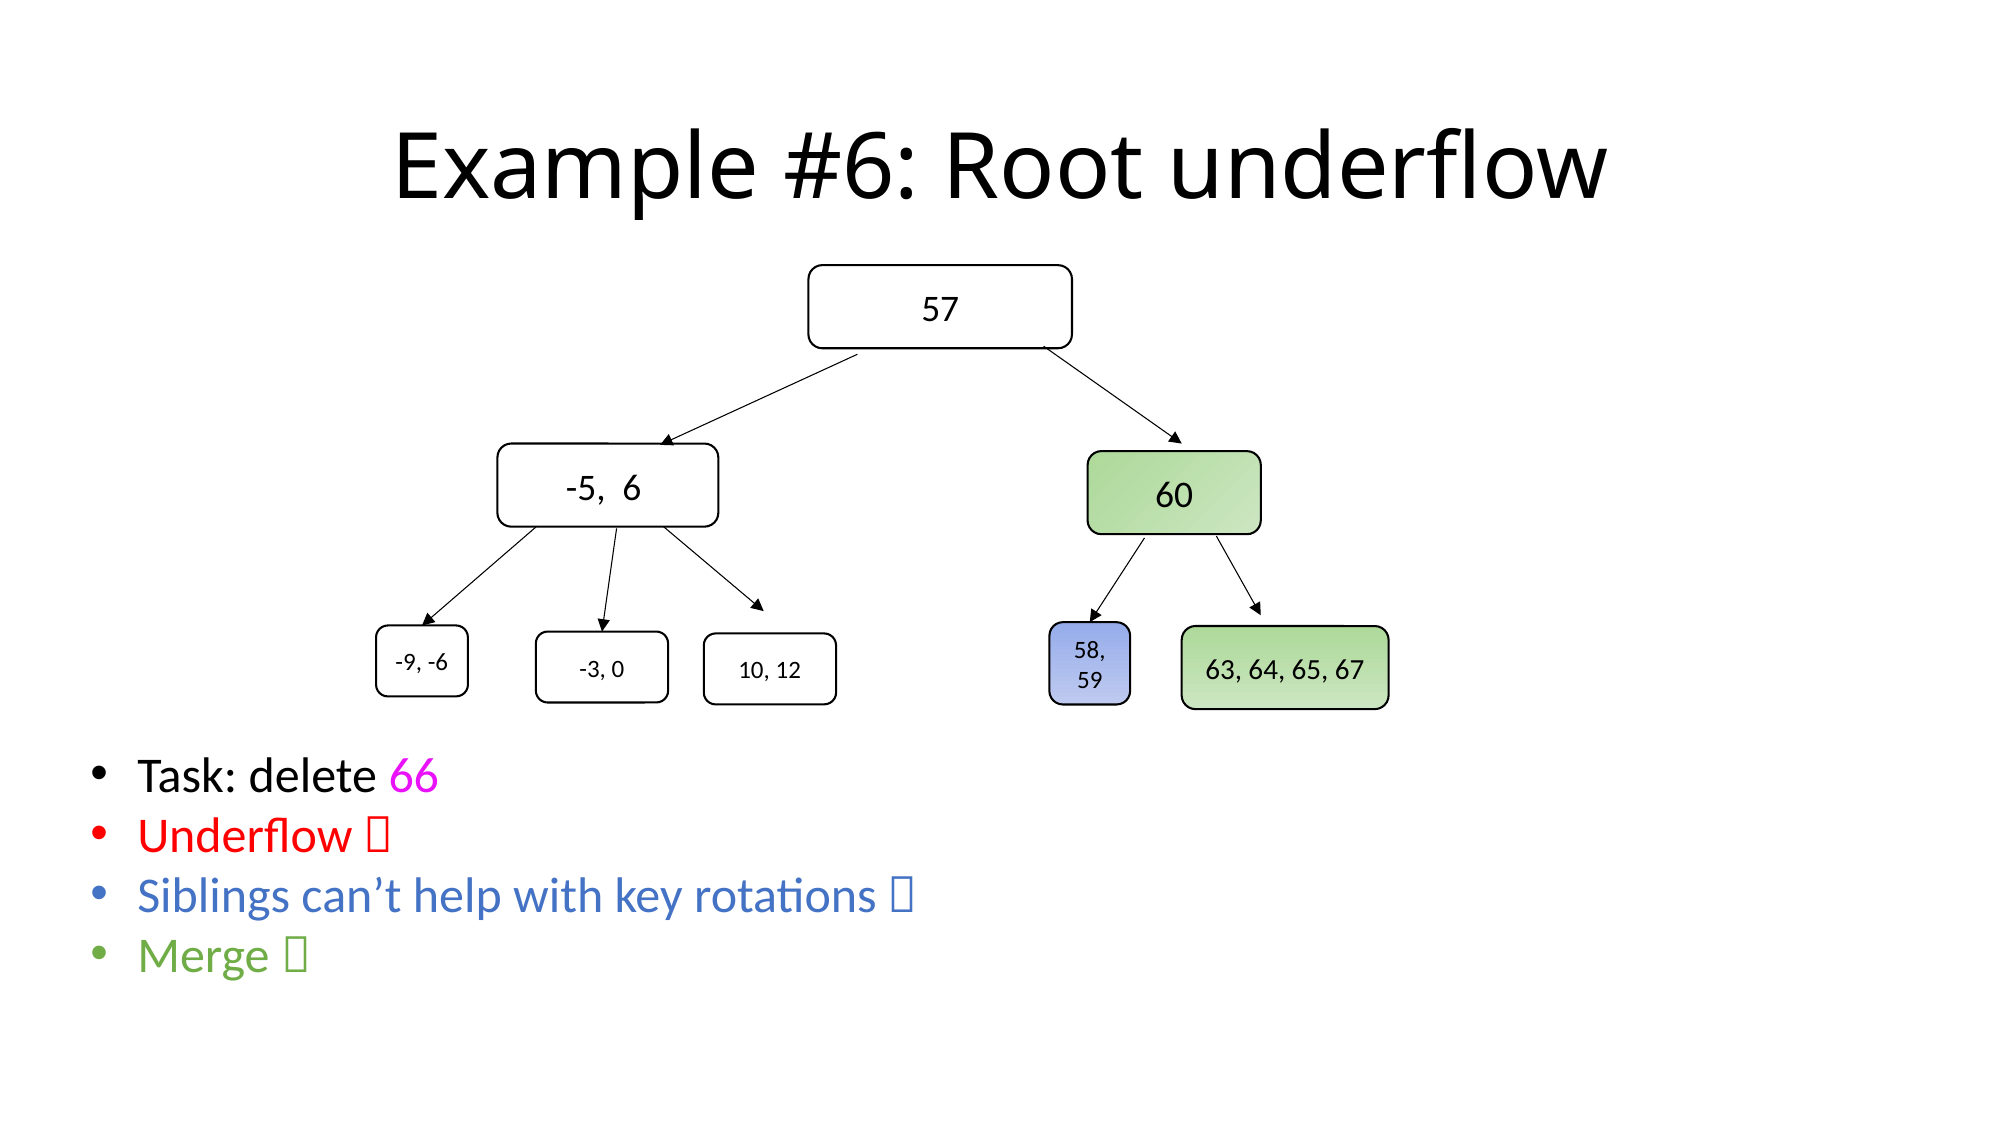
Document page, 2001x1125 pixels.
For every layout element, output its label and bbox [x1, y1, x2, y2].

text_box [1180, 624, 1390, 711]
text_box [375, 354, 858, 704]
text_box [807, 264, 1182, 444]
text_box [75, 735, 1876, 990]
text_box [1086, 450, 1262, 616]
text_box [702, 632, 838, 706]
text_box [1048, 537, 1145, 706]
title [137, 59, 1863, 278]
